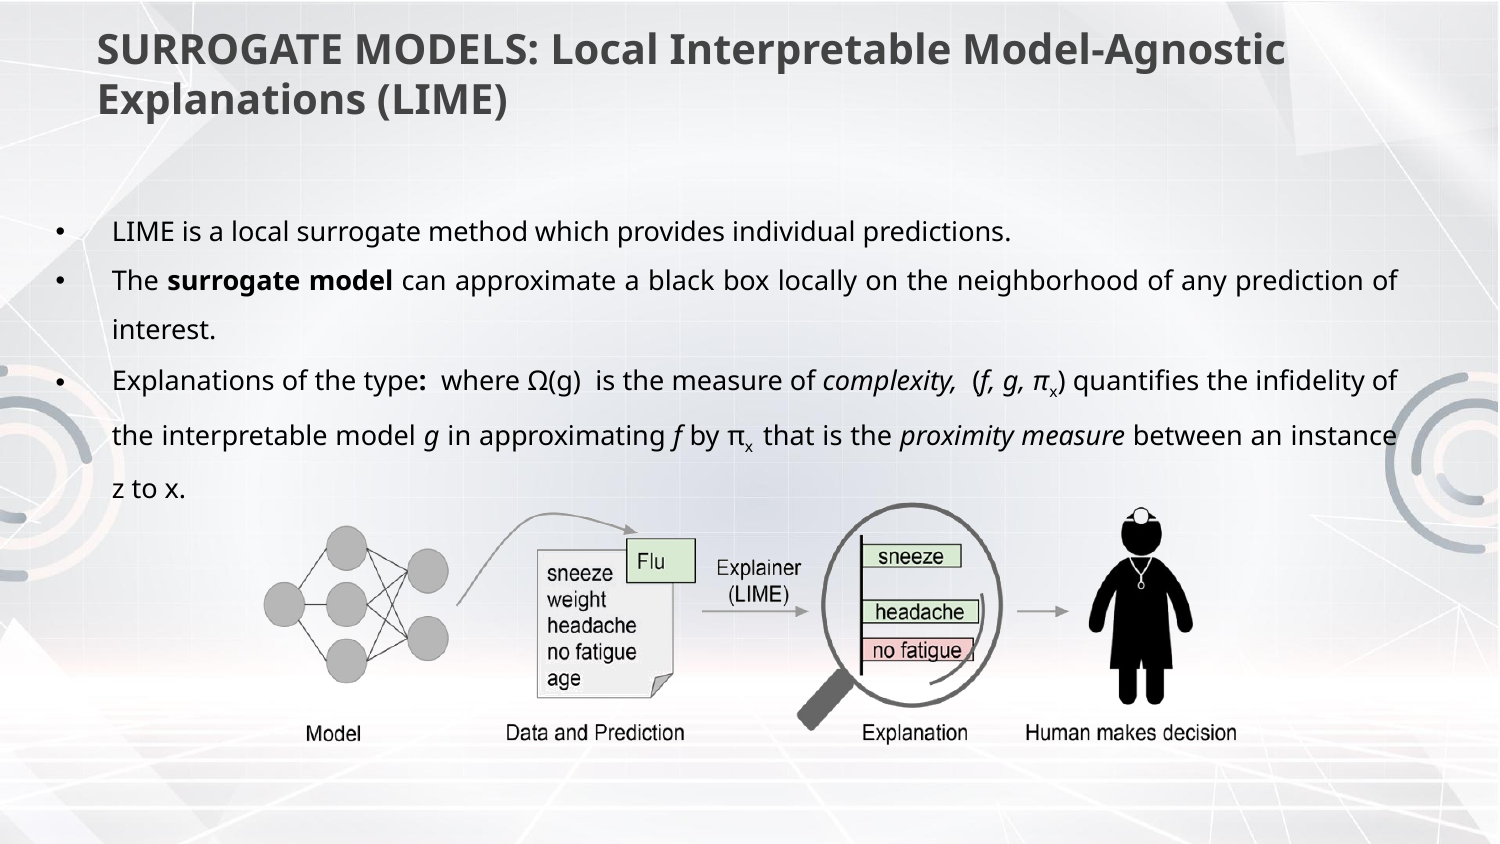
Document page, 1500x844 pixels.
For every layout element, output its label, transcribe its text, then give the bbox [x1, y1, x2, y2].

title SURROGATE MODELS: Local Interpretable Model-Agnostic Explanations (LIME) [81, 0, 1500, 139]
picture [0, 0, 1500, 844]
